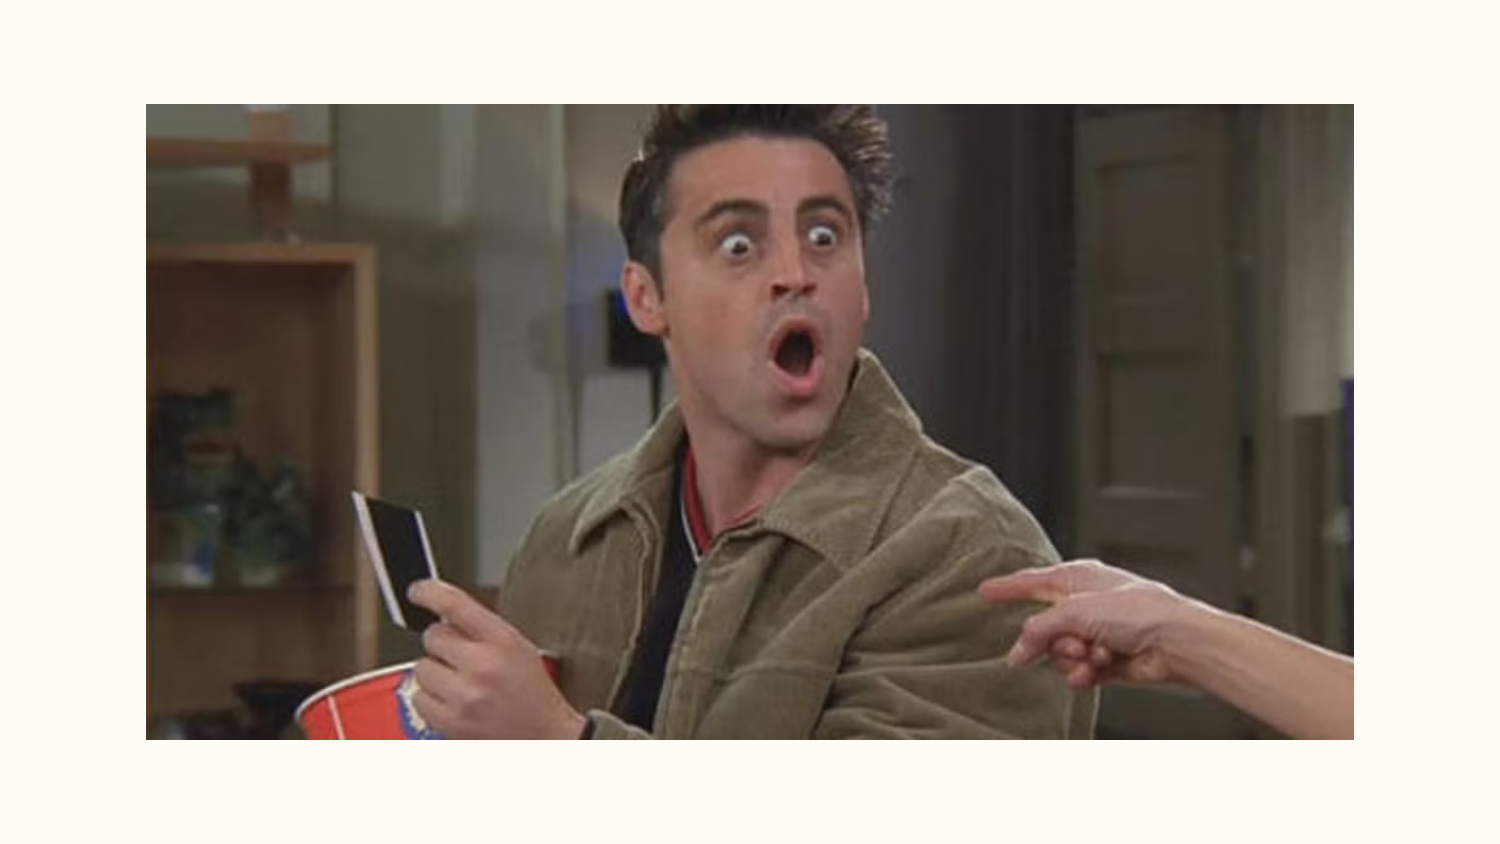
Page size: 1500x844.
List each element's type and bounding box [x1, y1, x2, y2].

picture [146, 103, 1354, 740]
